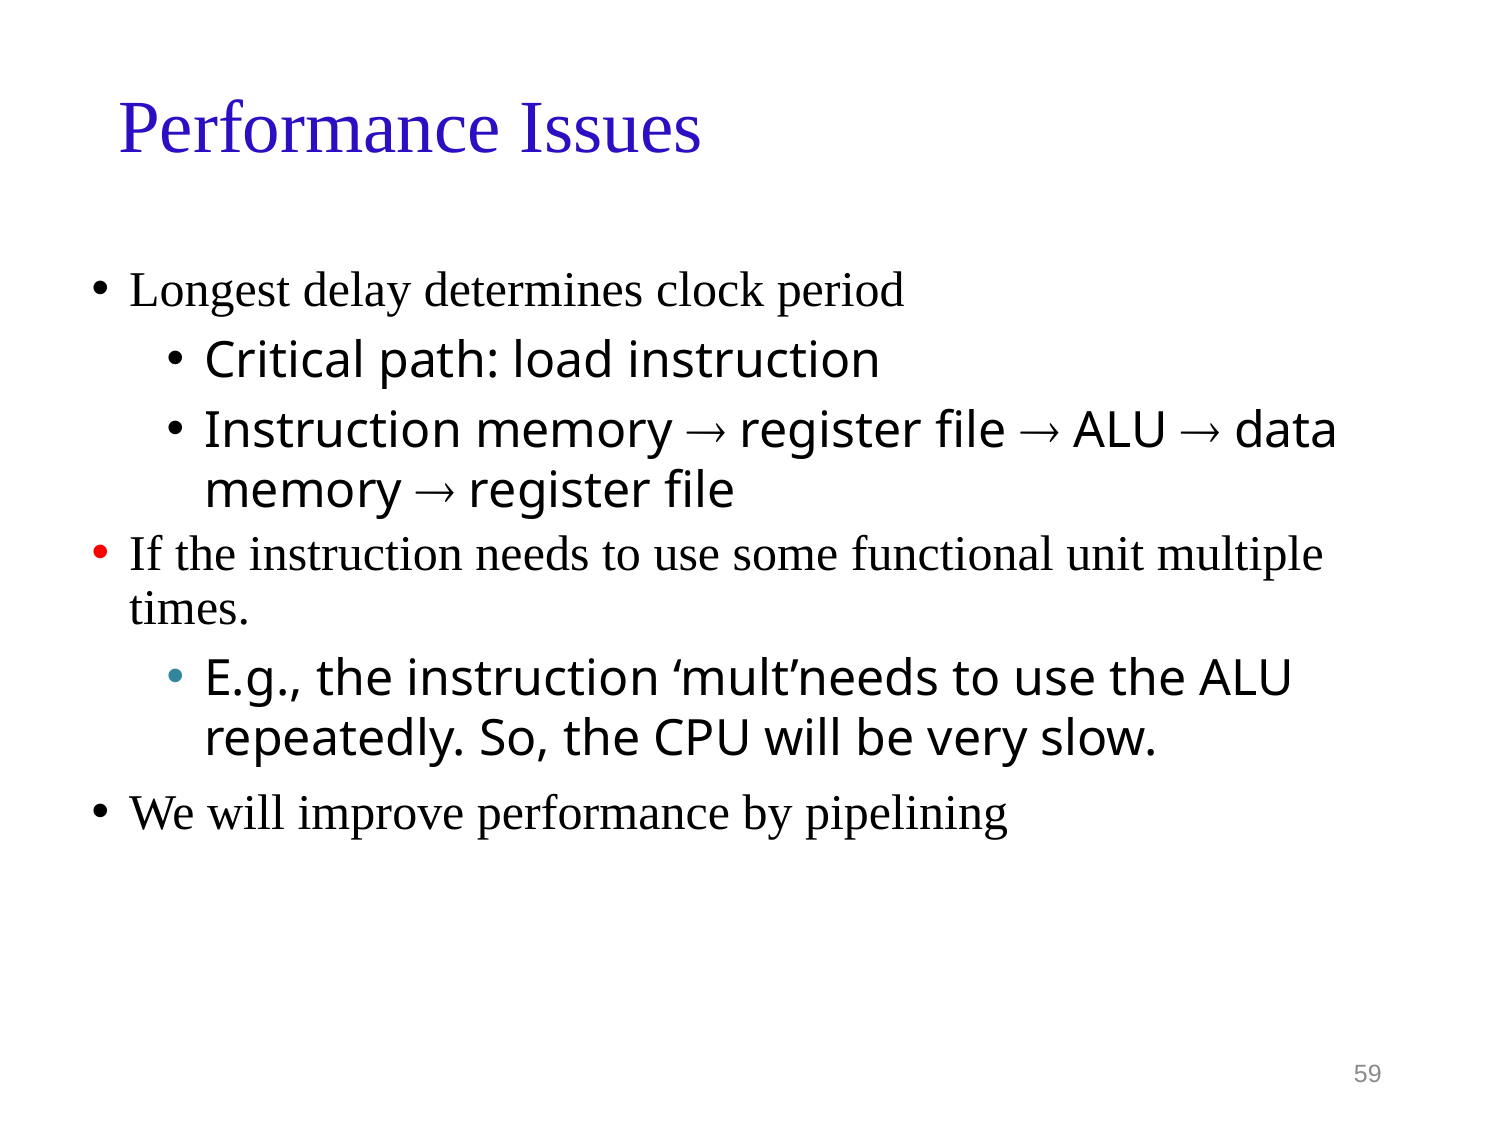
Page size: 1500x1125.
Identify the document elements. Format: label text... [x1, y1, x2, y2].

list Longest delay determines clock period Critical path: load instruction Instruction memory  register file  ALU  data memory  register file If the instruction needs to use some functional unit multiple times. E.g., the instruction ‘mult’needs to use the ALU repeatedly. So, the CPU will be very slow. We will improve performance by pipelining [76, 255, 1371, 970]
slide_number 59 [1059, 1042, 1397, 1103]
title Performance Issues [103, 59, 1397, 197]
